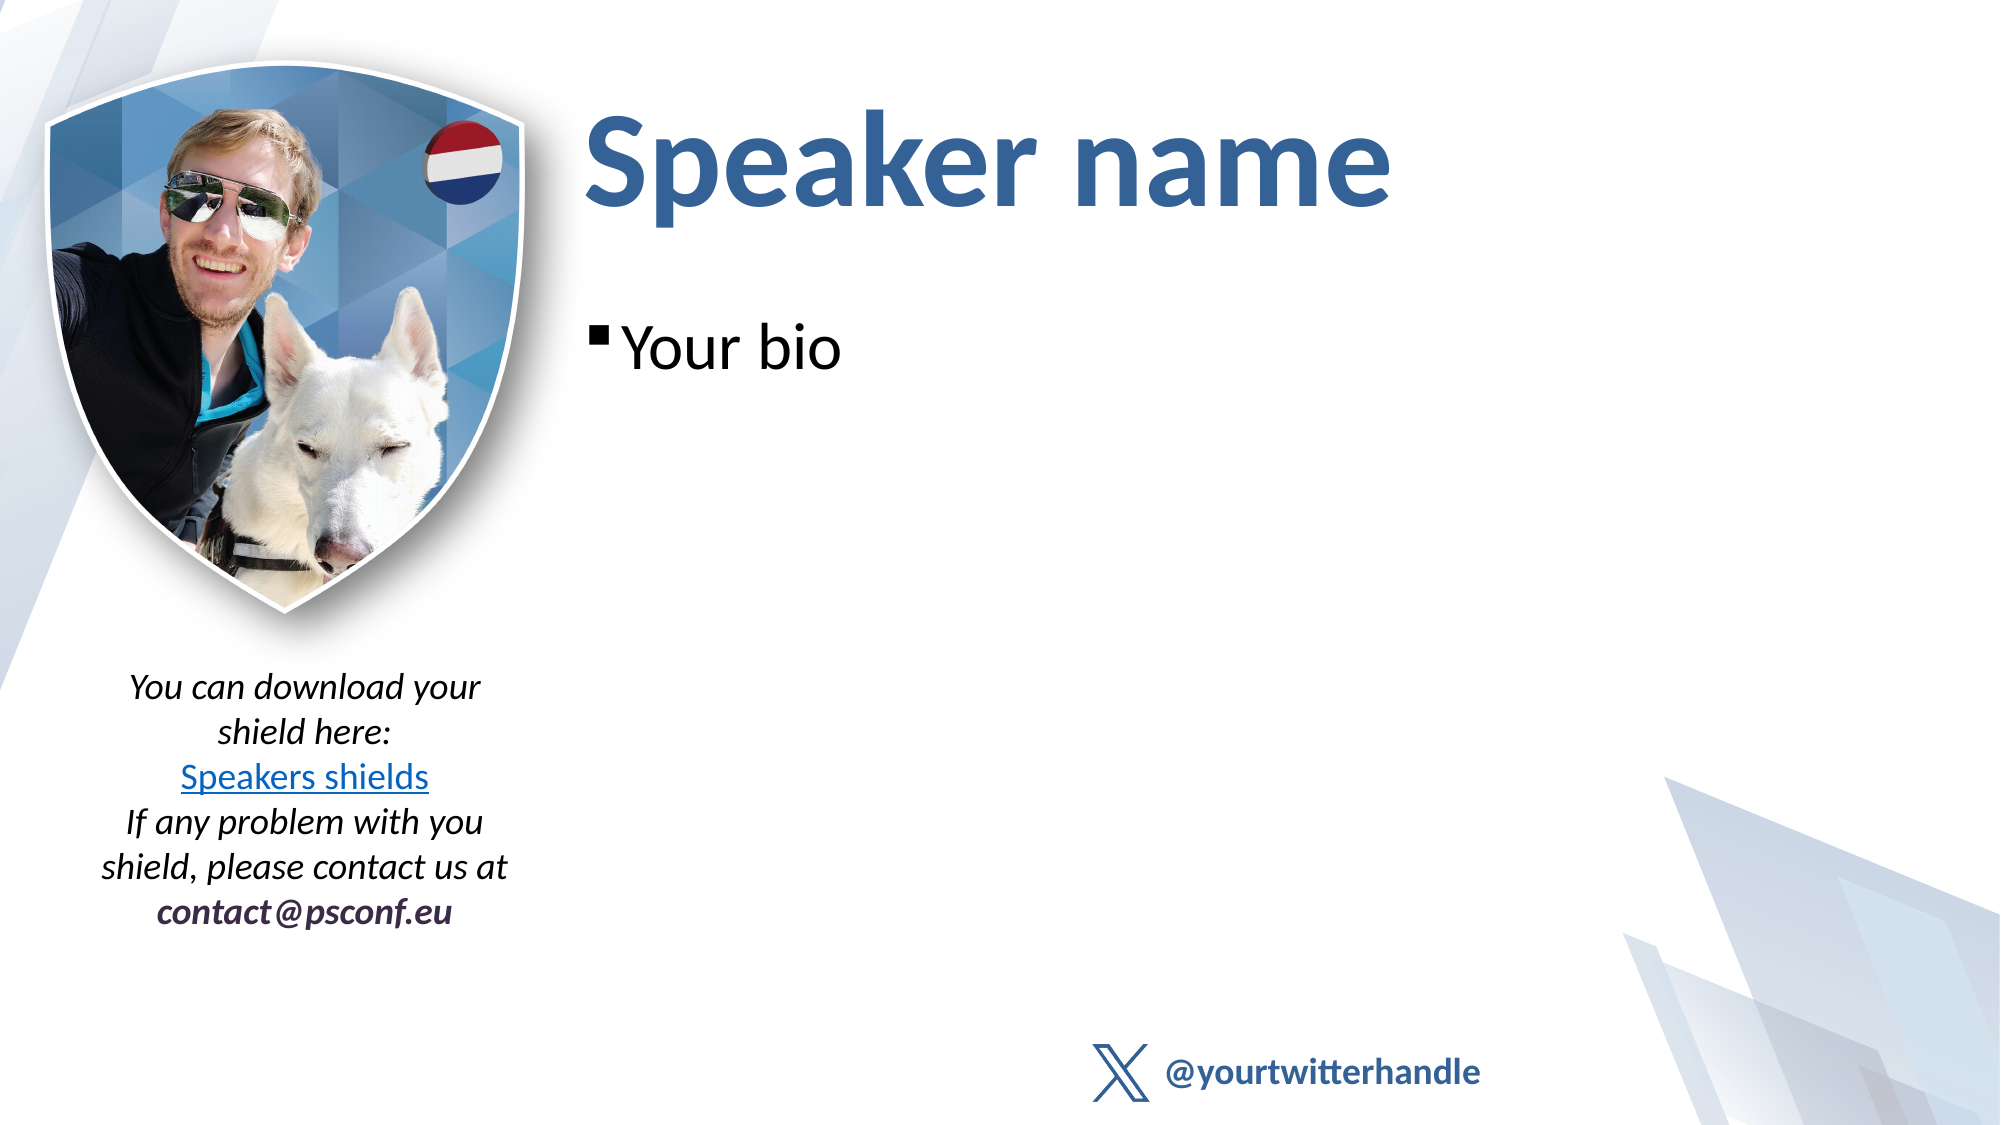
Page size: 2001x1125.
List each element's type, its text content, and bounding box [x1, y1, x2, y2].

title Speaker name [568, 53, 1863, 271]
picture [0, 0, 2000, 1125]
text_box Your bio [568, 303, 1863, 1014]
text_box You can download your shield here: Speakers shields If any problem with you shield, please contact us at contact@psconf.eu [78, 654, 532, 940]
